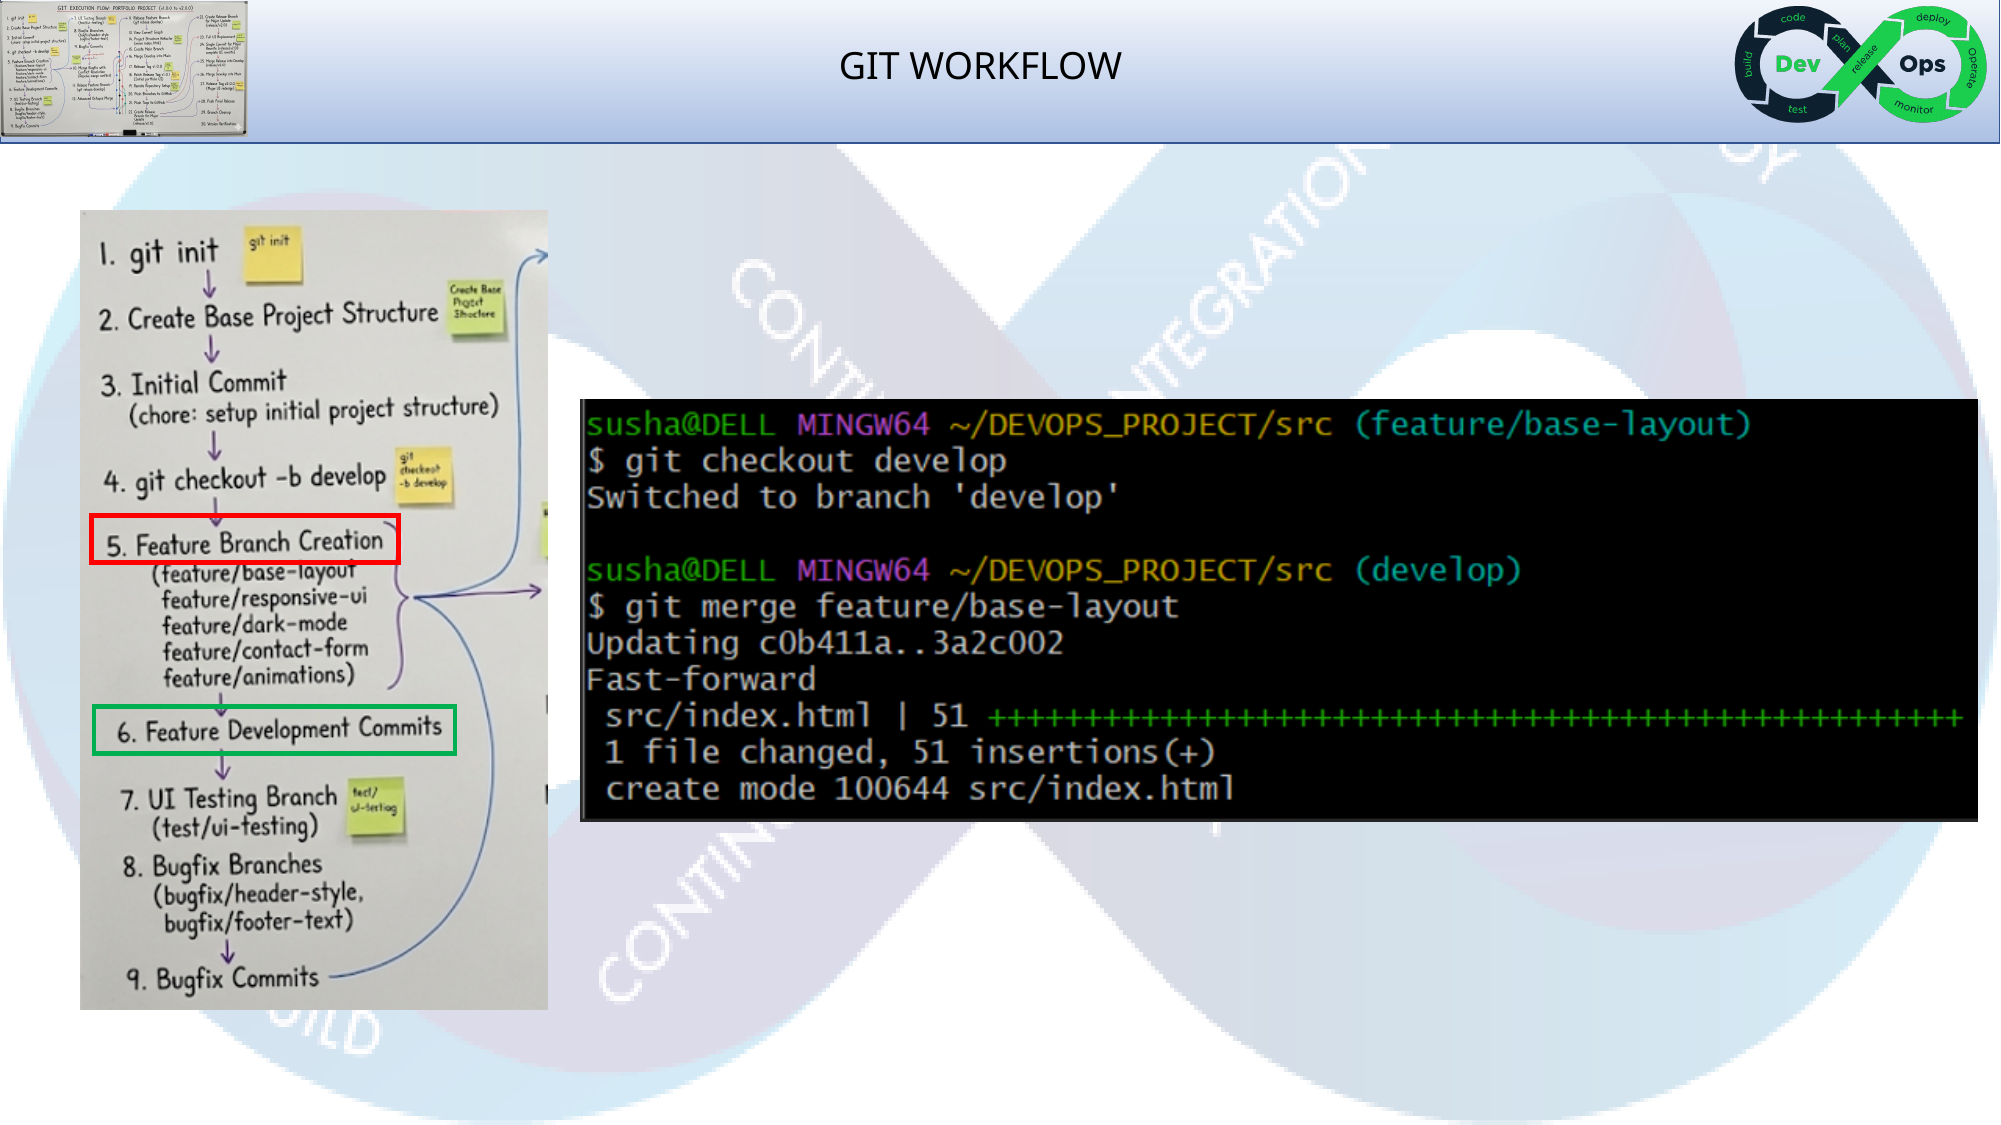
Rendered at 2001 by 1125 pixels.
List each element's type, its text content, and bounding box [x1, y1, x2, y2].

picture [580, 399, 1978, 822]
picture [79, 210, 548, 1010]
picture [1729, 0, 1993, 131]
picture [0, 1, 248, 137]
text_box [0, 0, 2000, 144]
text_box GIT WORKFLOW [824, 34, 1297, 95]
